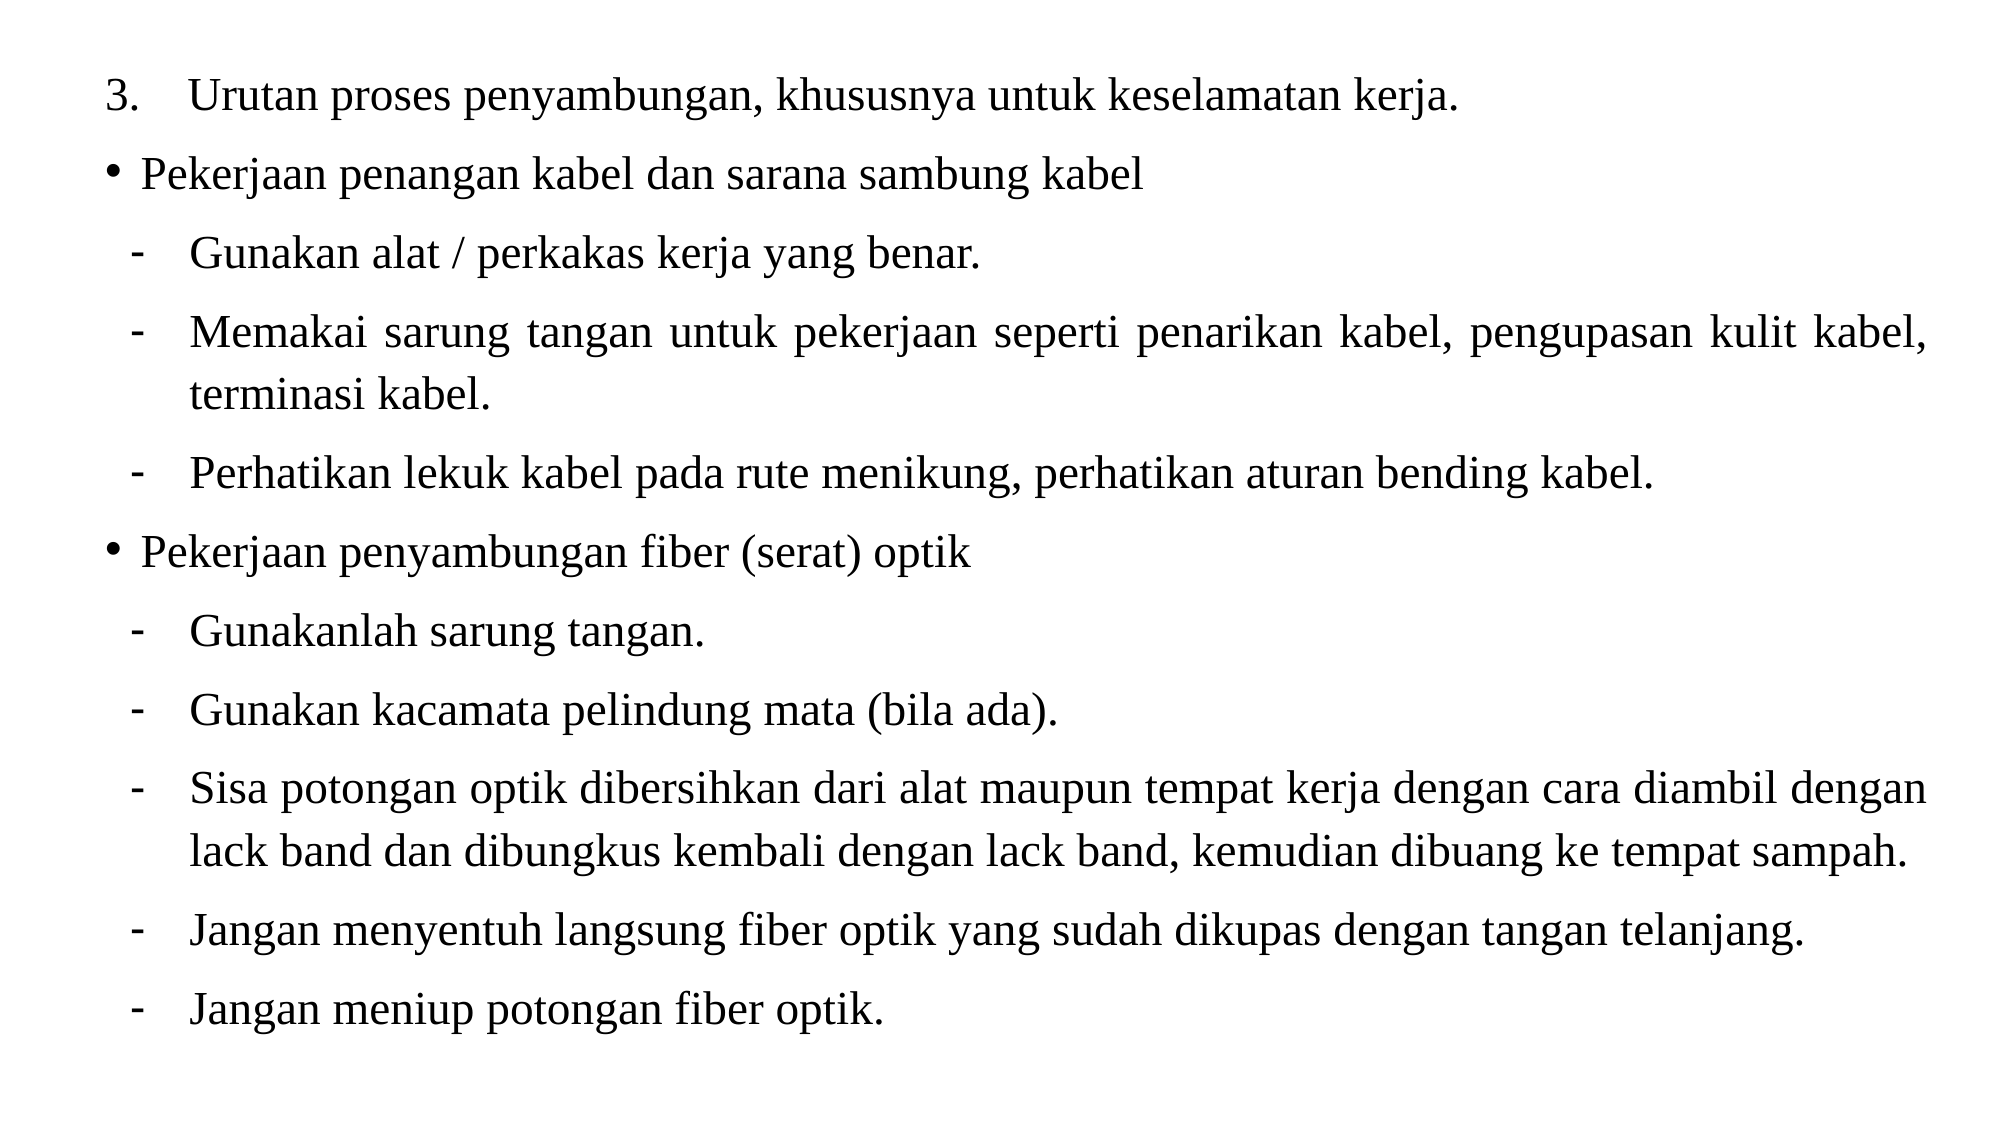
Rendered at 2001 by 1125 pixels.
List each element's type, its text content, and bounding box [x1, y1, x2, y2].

list 3. Urutan proses penyambungan, khususnya untuk keselamatan kerja. Pekerjaan penangan kabel dan sarana sambung kabel Gunakan alat / perkakas kerja yang benar. Memakai sarung tangan untuk pekerjaan seperti penarikan kabel, pengupasan kulit kabel, terminasi kabel. Perhatikan lekuk kabel pada rute menikung, perhatikan aturan bending kabel. Pekerjaan penyambungan fiber (serat) optik Gunakanlah sarung tangan. Gunakan kacamata pelindung mata (bila ada). Sisa potongan optik dibersihkan dari alat maupun tempat kerja dengan cara diambil dengan lack band dan dibungkus kembali dengan lack band, kemudian dibuang ke tempat sampah. Jangan menyentuh langsung fiber optik yang sudah dikupas dengan tangan telanjang. Jangan meniup potongan fiber optik. [90, 50, 1946, 1075]
